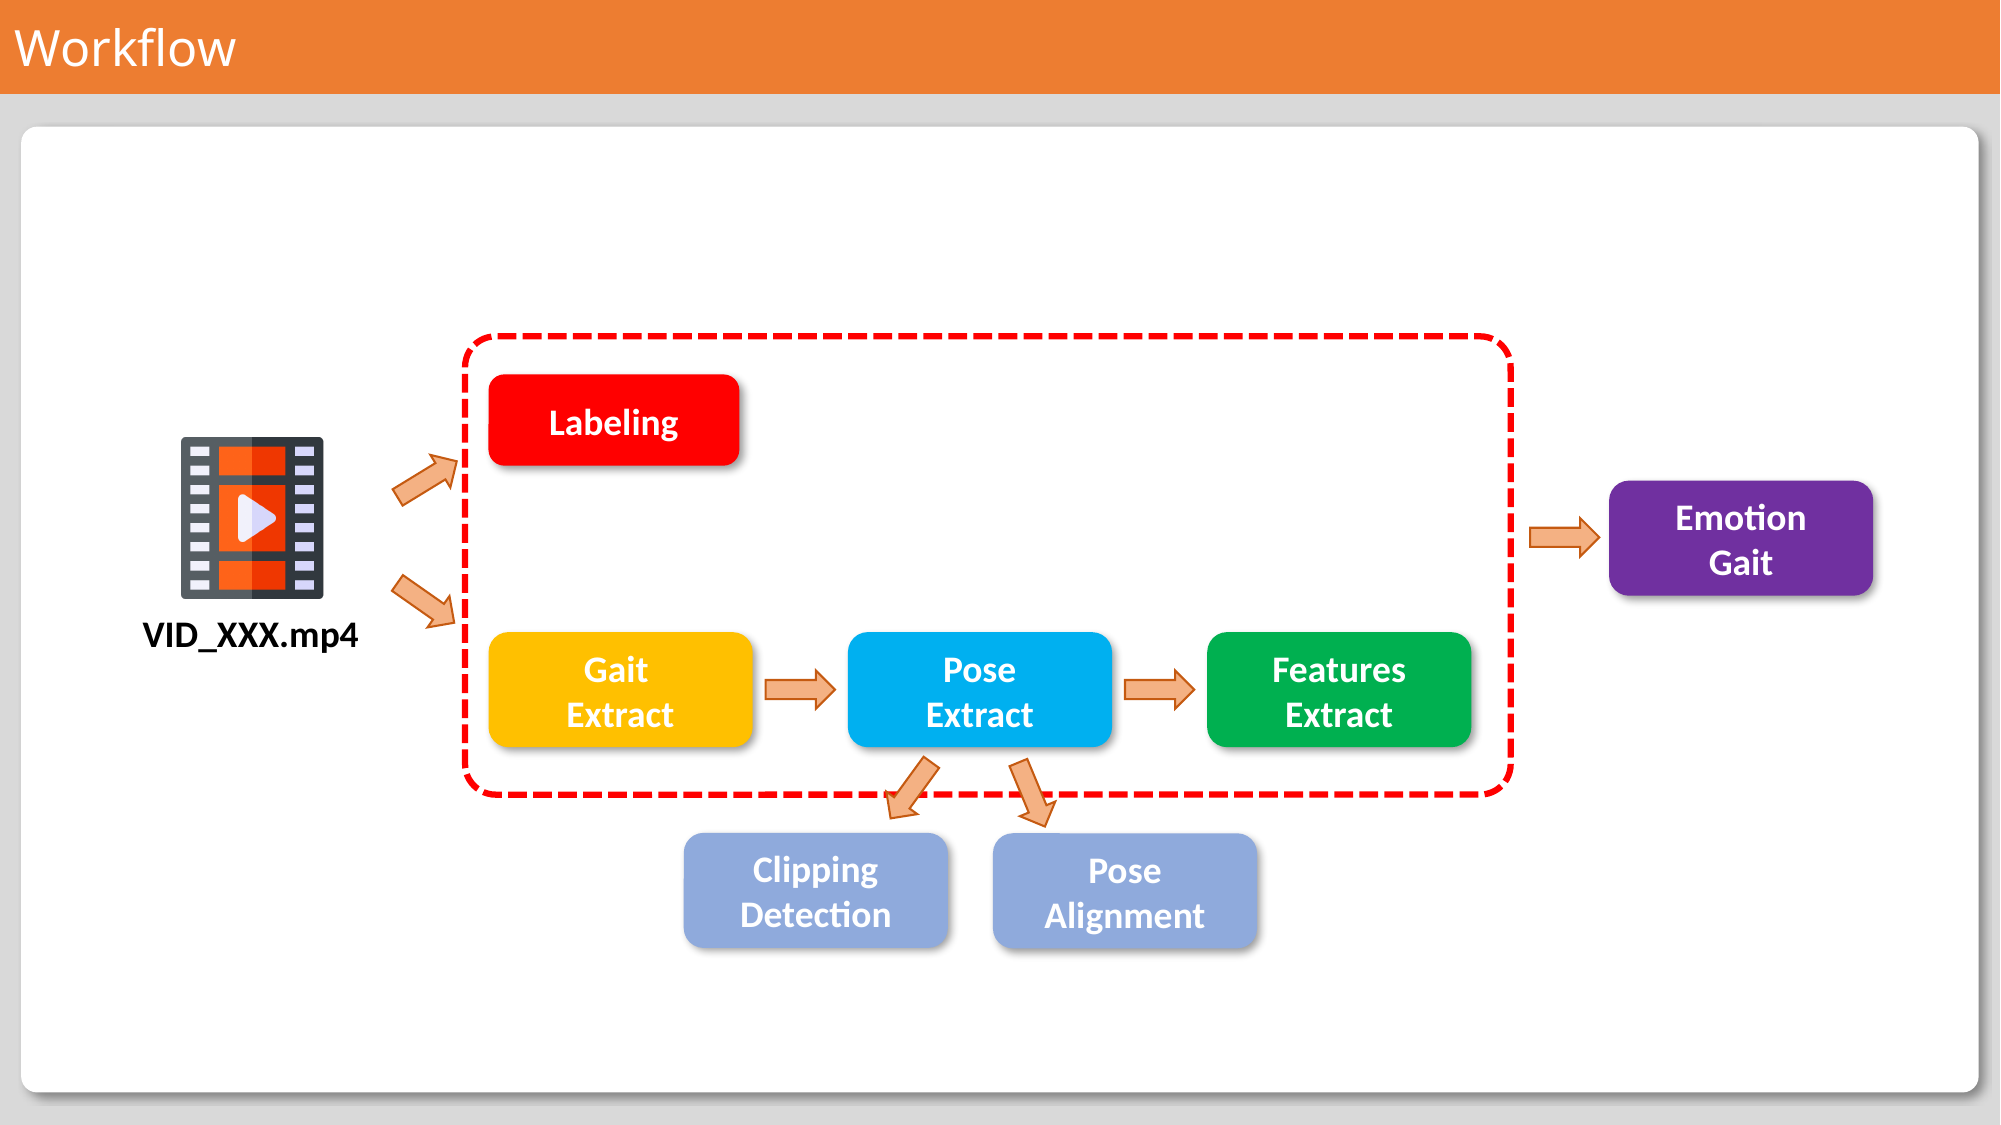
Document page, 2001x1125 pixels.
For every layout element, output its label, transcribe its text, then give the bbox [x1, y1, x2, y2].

text_box Workflow [0, 8, 1074, 84]
text_box [0, 0, 2000, 94]
text_box [21, 126, 1979, 1093]
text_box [127, 336, 1873, 948]
